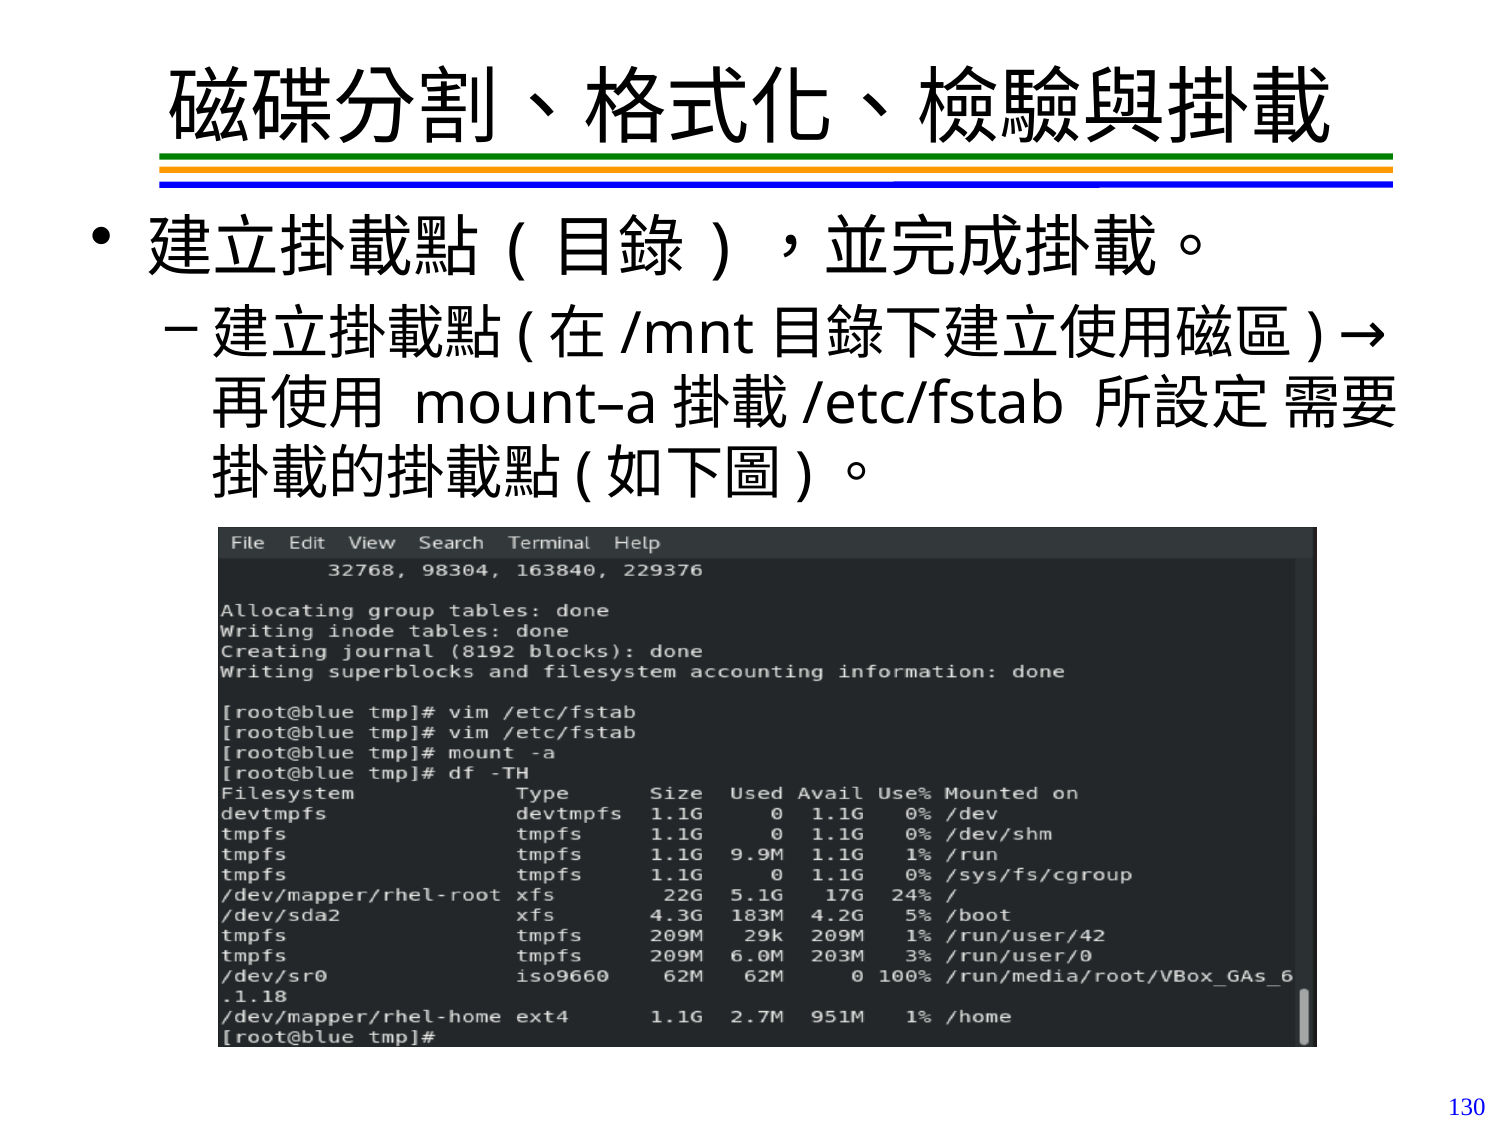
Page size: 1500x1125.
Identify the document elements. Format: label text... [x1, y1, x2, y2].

picture [218, 526, 1318, 1048]
title 磁碟分割、格式化、檢驗與掛載 [75, 45, 1425, 161]
list 建立掛載點(目錄)，並完成掛載。 建立掛載點(在/mnt目錄下建立使用磁區) →再使用 mount–a掛載/etc/fstab 所設定 需要掛載的掛載點(如下圖)。 [75, 196, 1425, 1083]
slide_number 130 [1150, 1082, 1500, 1119]
